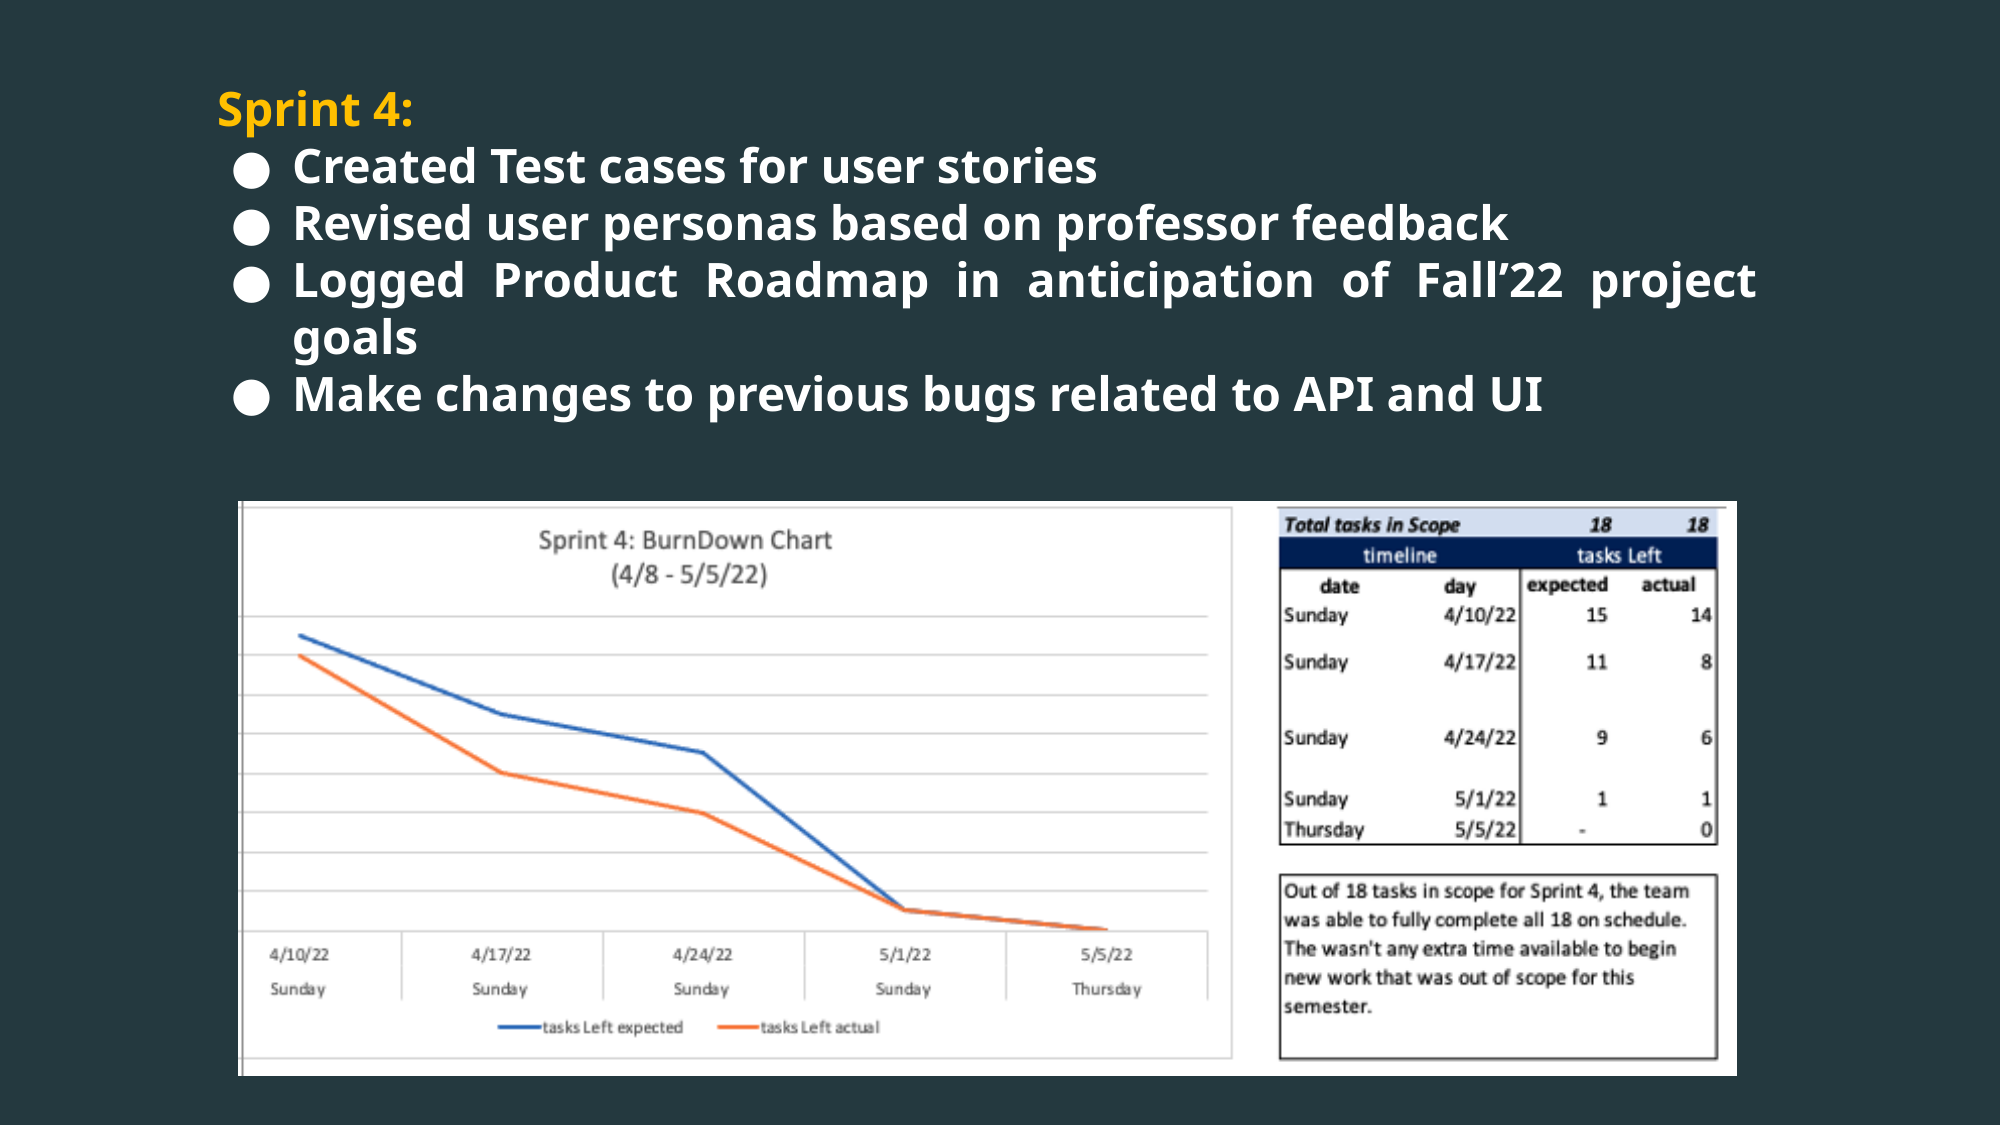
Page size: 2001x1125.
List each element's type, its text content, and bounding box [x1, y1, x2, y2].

title Sprint 4: Created Test cases for user stories Revised user personas based on professor feedback Logged Product Roadmap in anticipation of Fall’22 project goals Make changes to previous bugs related to API and UI [217, 79, 1759, 430]
picture [238, 501, 1738, 1076]
